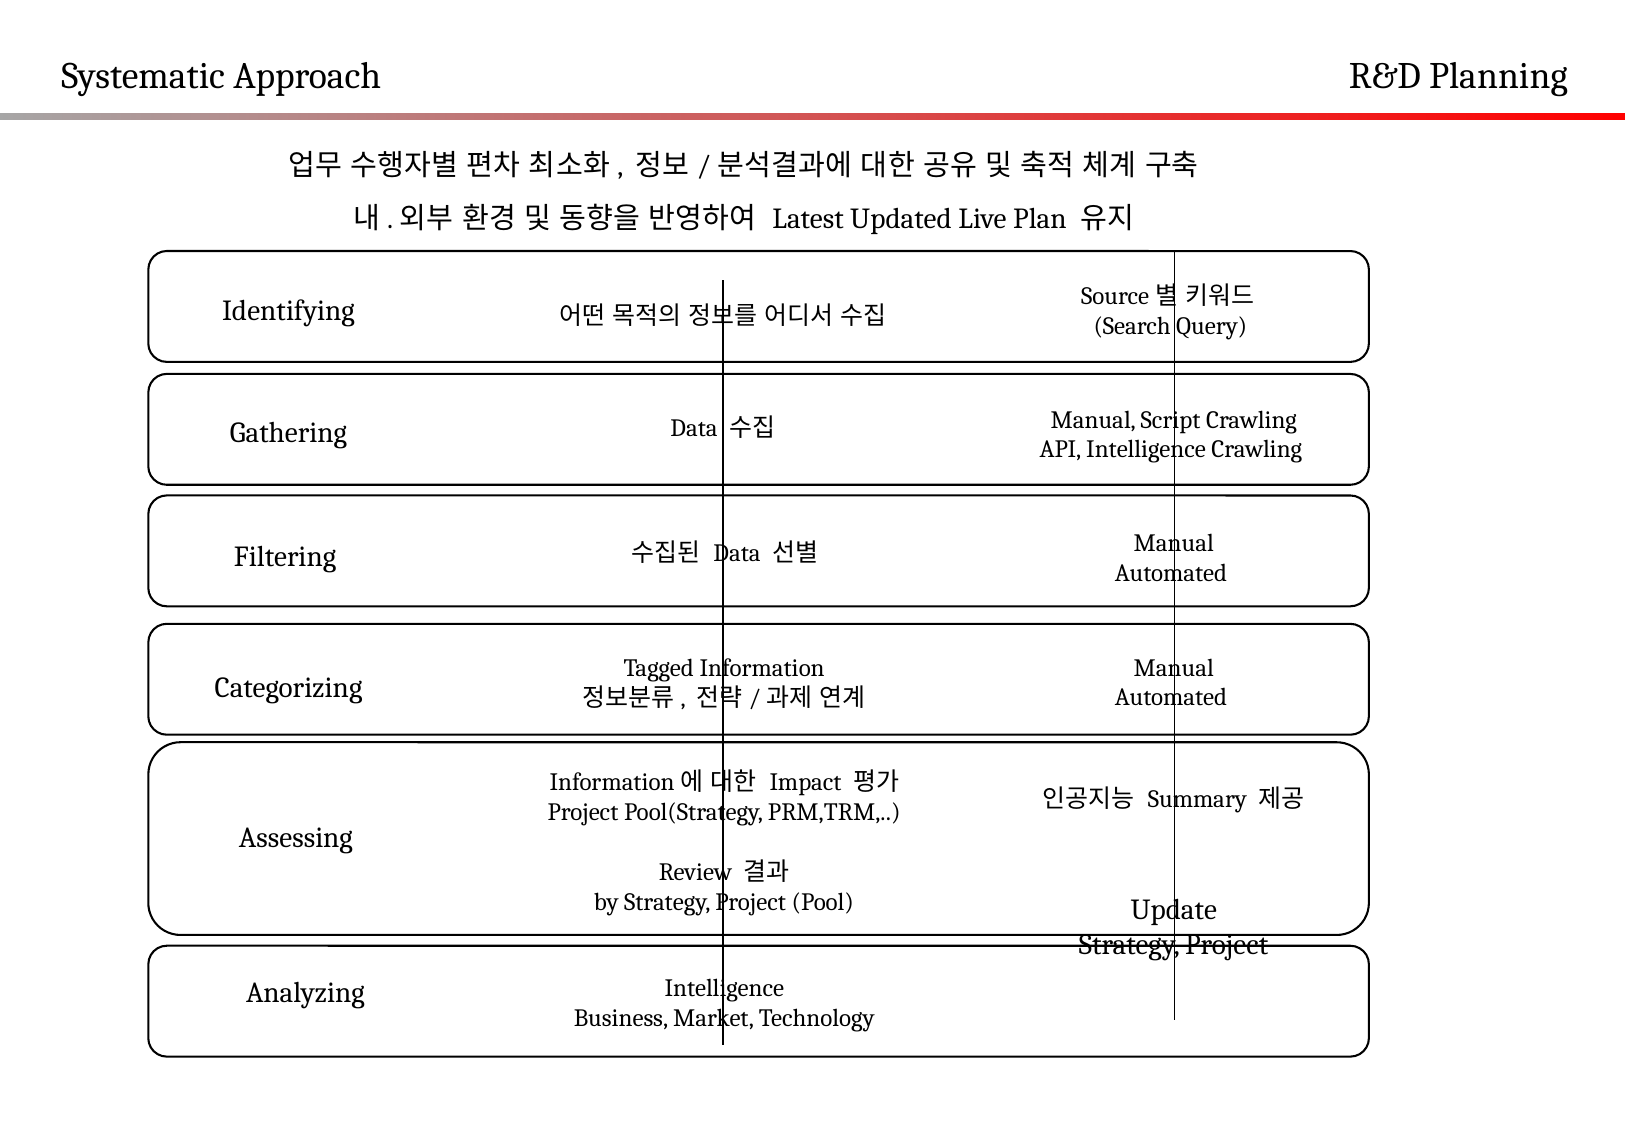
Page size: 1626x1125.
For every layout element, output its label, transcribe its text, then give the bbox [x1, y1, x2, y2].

text_box [1179, 371, 1371, 487]
text_box [1179, 493, 1371, 609]
text_box Update Strategy, Project [1064, 938, 1170, 943]
text_box [146, 371, 718, 487]
text_box [728, 740, 1170, 938]
text_box [146, 740, 718, 938]
text_box [146, 943, 1371, 1059]
text_box [728, 621, 1170, 737]
text_box Systematic Approach [46, 43, 397, 103]
text_box [146, 621, 718, 737]
text_box [146, 248, 1371, 364]
text_box [728, 371, 1170, 487]
text_box [146, 493, 718, 609]
text_box Update Strategy, Project [1179, 938, 1284, 943]
text_box [1179, 621, 1371, 737]
text_box [728, 493, 1170, 609]
text_box R&D Planning [1333, 43, 1583, 103]
text_box 업무 수행자별 편차 최소화, 정보/분석결과에 대한 공유 및 축적 체계 구축 내.외부 환경 및 동향을 반영하여 Latest Updated Live Plan 유지 [273, 121, 1215, 242]
text_box [1179, 740, 1371, 938]
